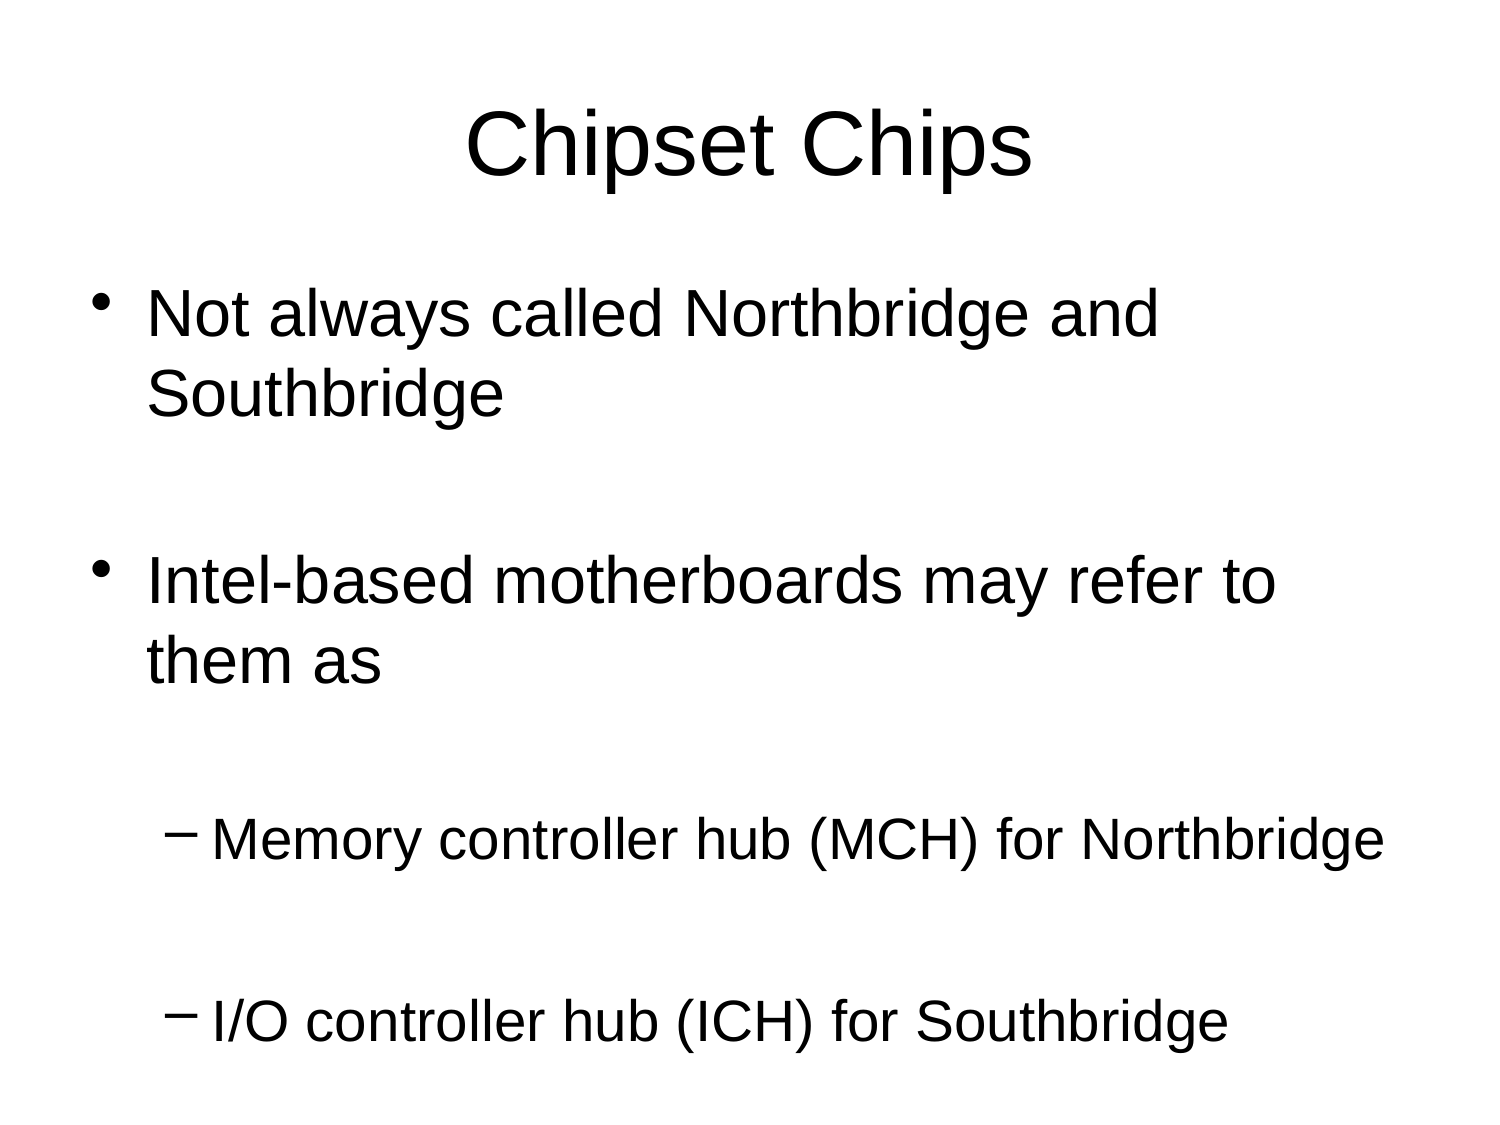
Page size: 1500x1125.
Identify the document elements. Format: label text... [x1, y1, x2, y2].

list Not always called Northbridge and Southbridge Intel-based motherboards may refer to them as Memory controller hub (MCH) for Northbridge I/O controller hub (ICH) for Southbridge [75, 262, 1425, 1005]
title Chipset Chips [75, 45, 1425, 233]
